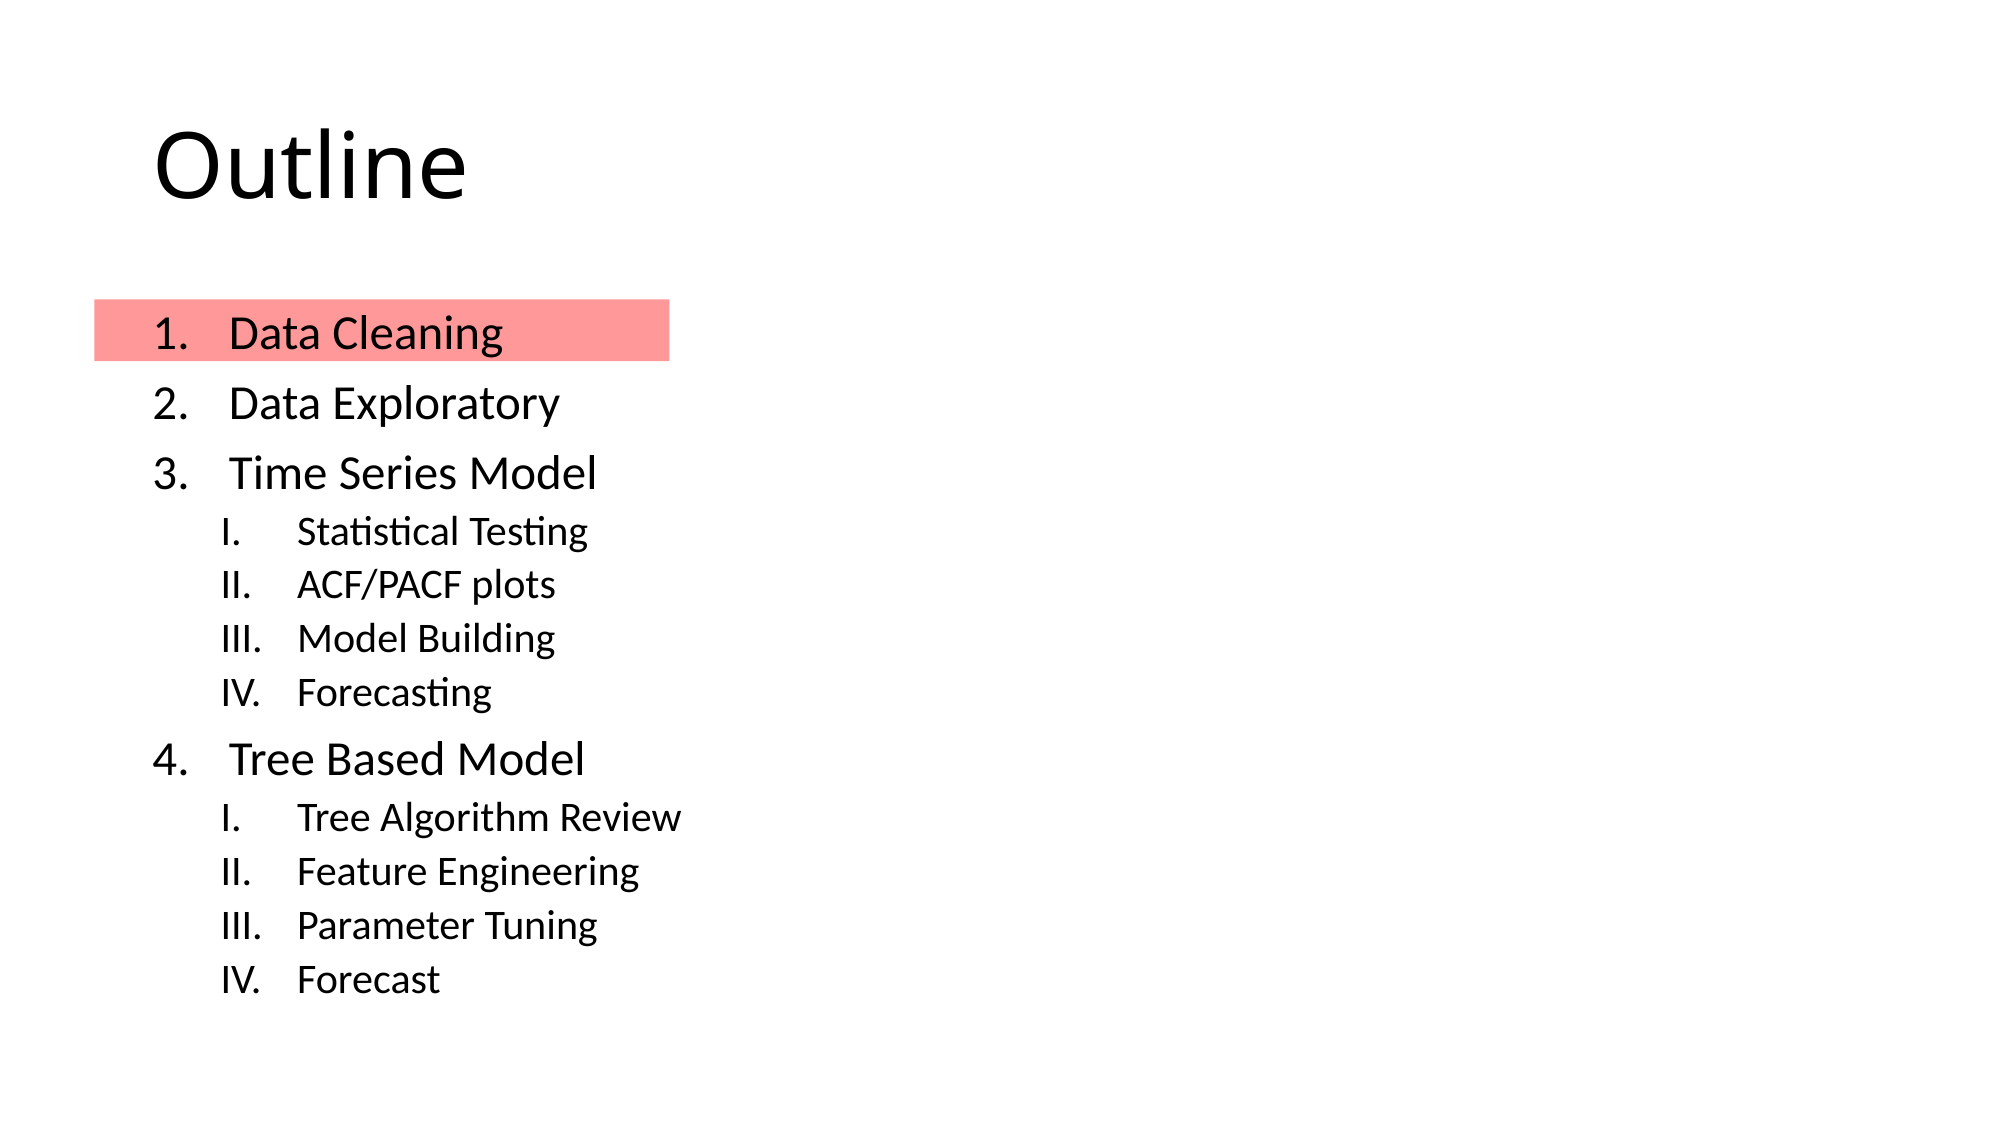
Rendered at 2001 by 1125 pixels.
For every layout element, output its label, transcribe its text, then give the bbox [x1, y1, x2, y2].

title Outline [137, 59, 1863, 278]
list Data Cleaning Data Exploratory Time Series Model Statistical Testing ACF/PACF plots Model Building Forecasting Tree Based Model Tree Algorithm Review Feature Engineering Parameter Tuning Forecast [137, 299, 1863, 1014]
text_box [93, 298, 670, 362]
